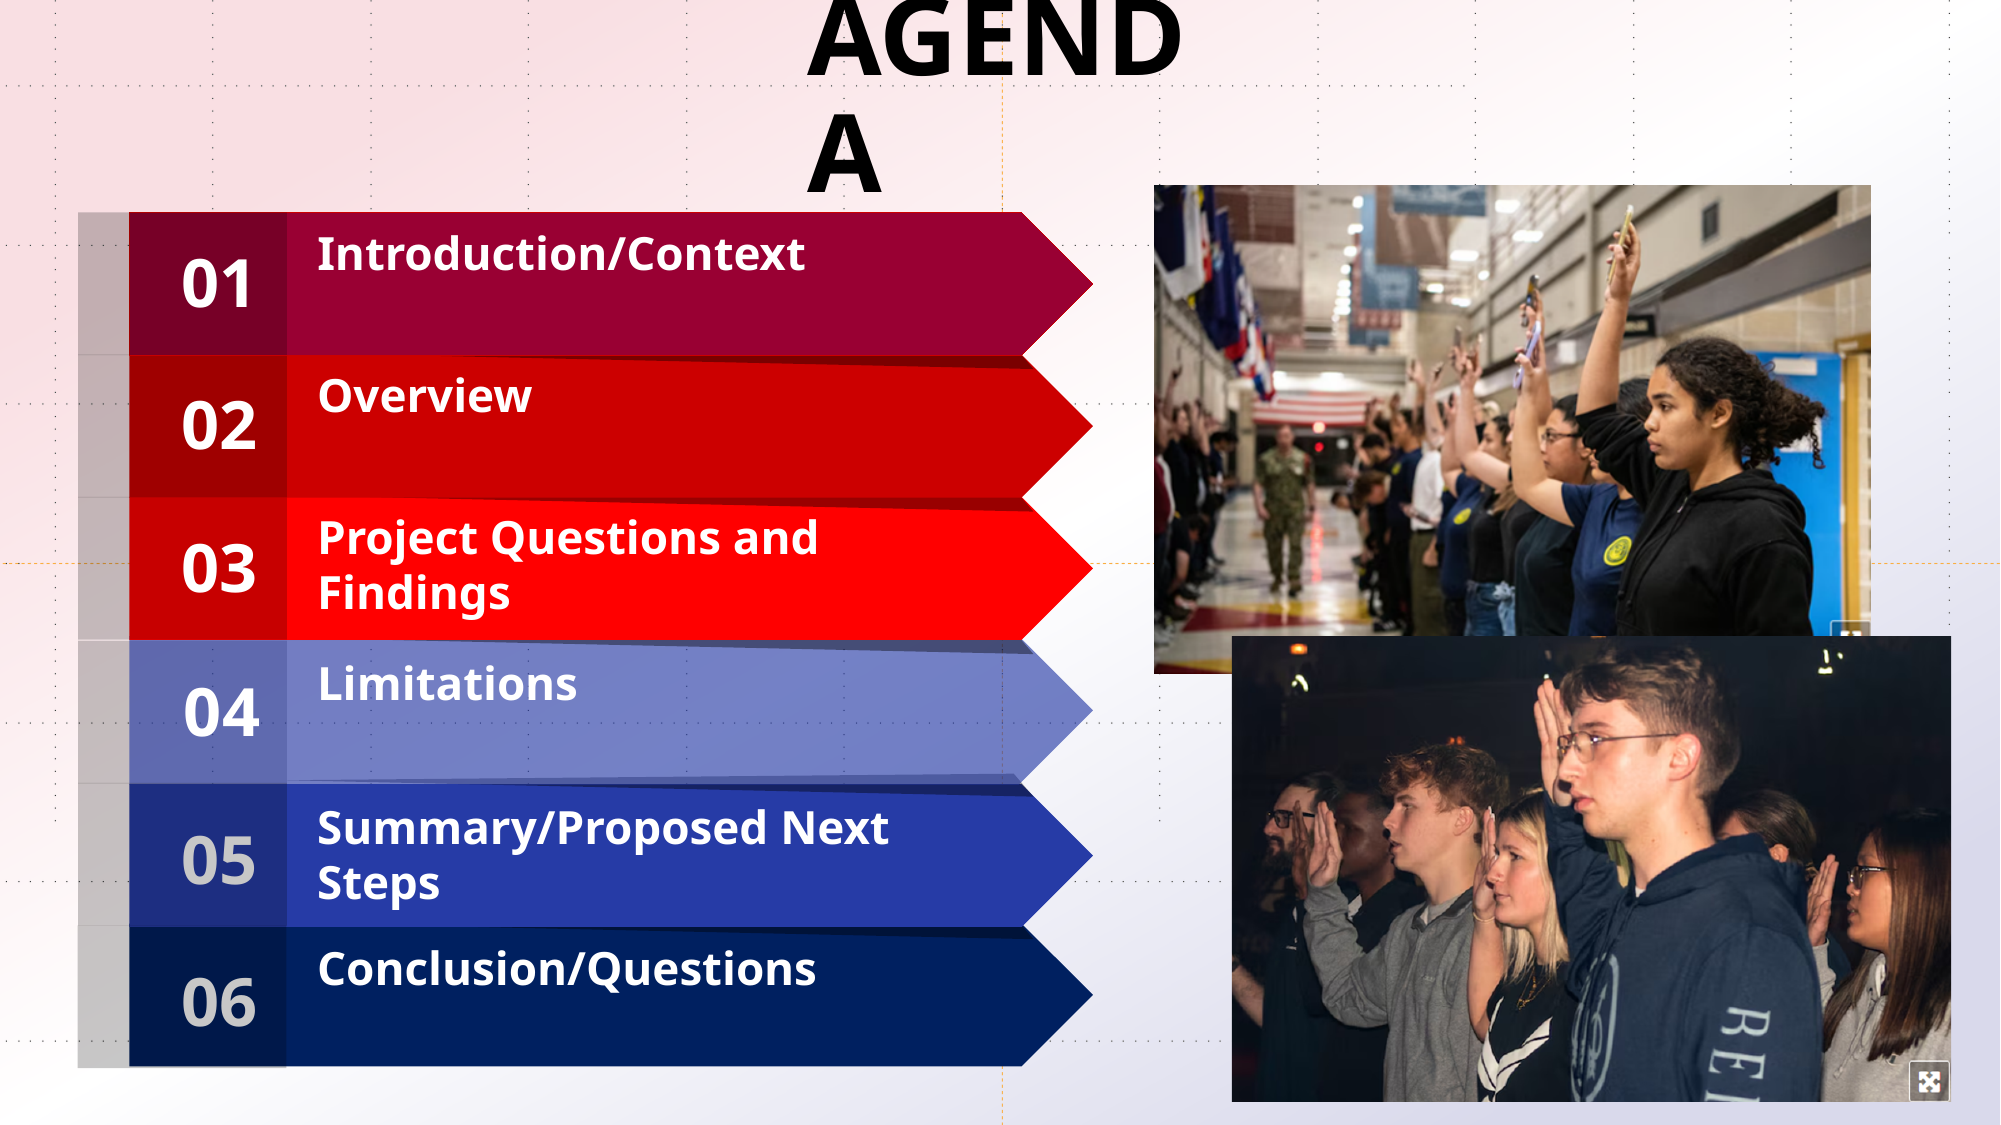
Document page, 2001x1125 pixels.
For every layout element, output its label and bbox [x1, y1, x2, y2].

picture [0, 0, 2000, 1125]
text_box [0, 211, 1094, 1069]
